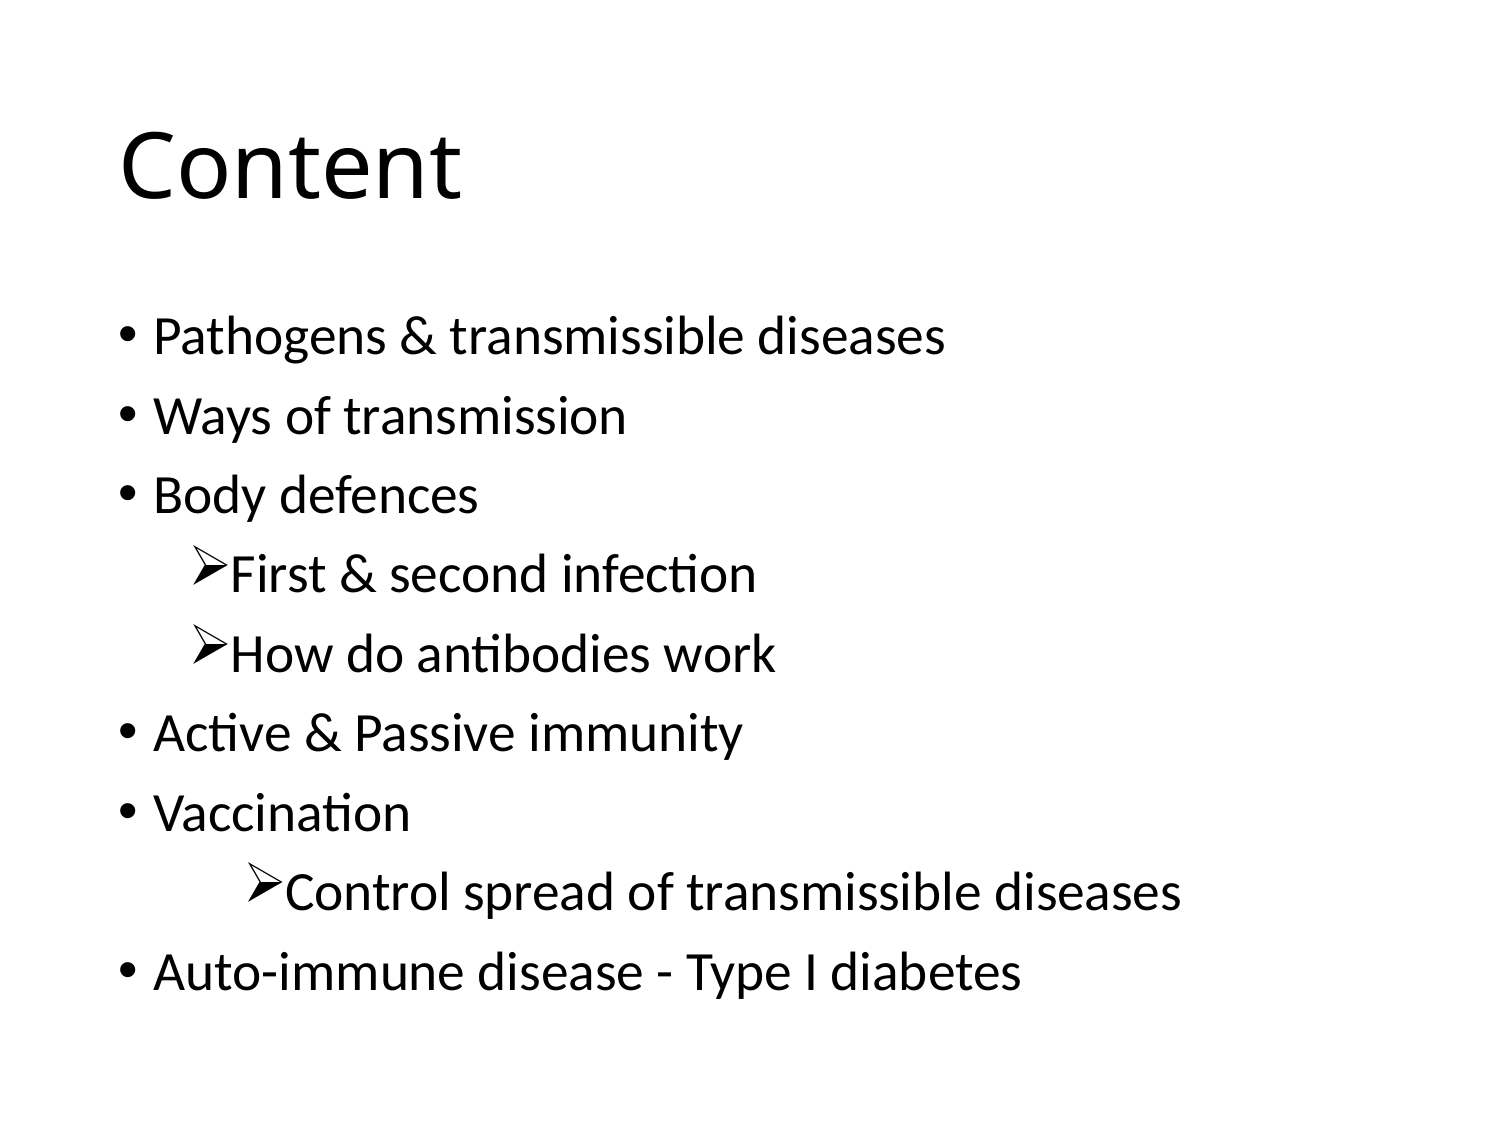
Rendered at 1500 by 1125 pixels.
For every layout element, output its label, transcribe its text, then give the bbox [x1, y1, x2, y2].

title Content [103, 59, 1397, 278]
list Pathogens & transmissible diseases Ways of transmission Body defences First & second infection How do antibodies work Active & Passive immunity Vaccination Control spread of transmissible diseases Auto-immune disease - Type I diabetes [103, 299, 1397, 1014]
